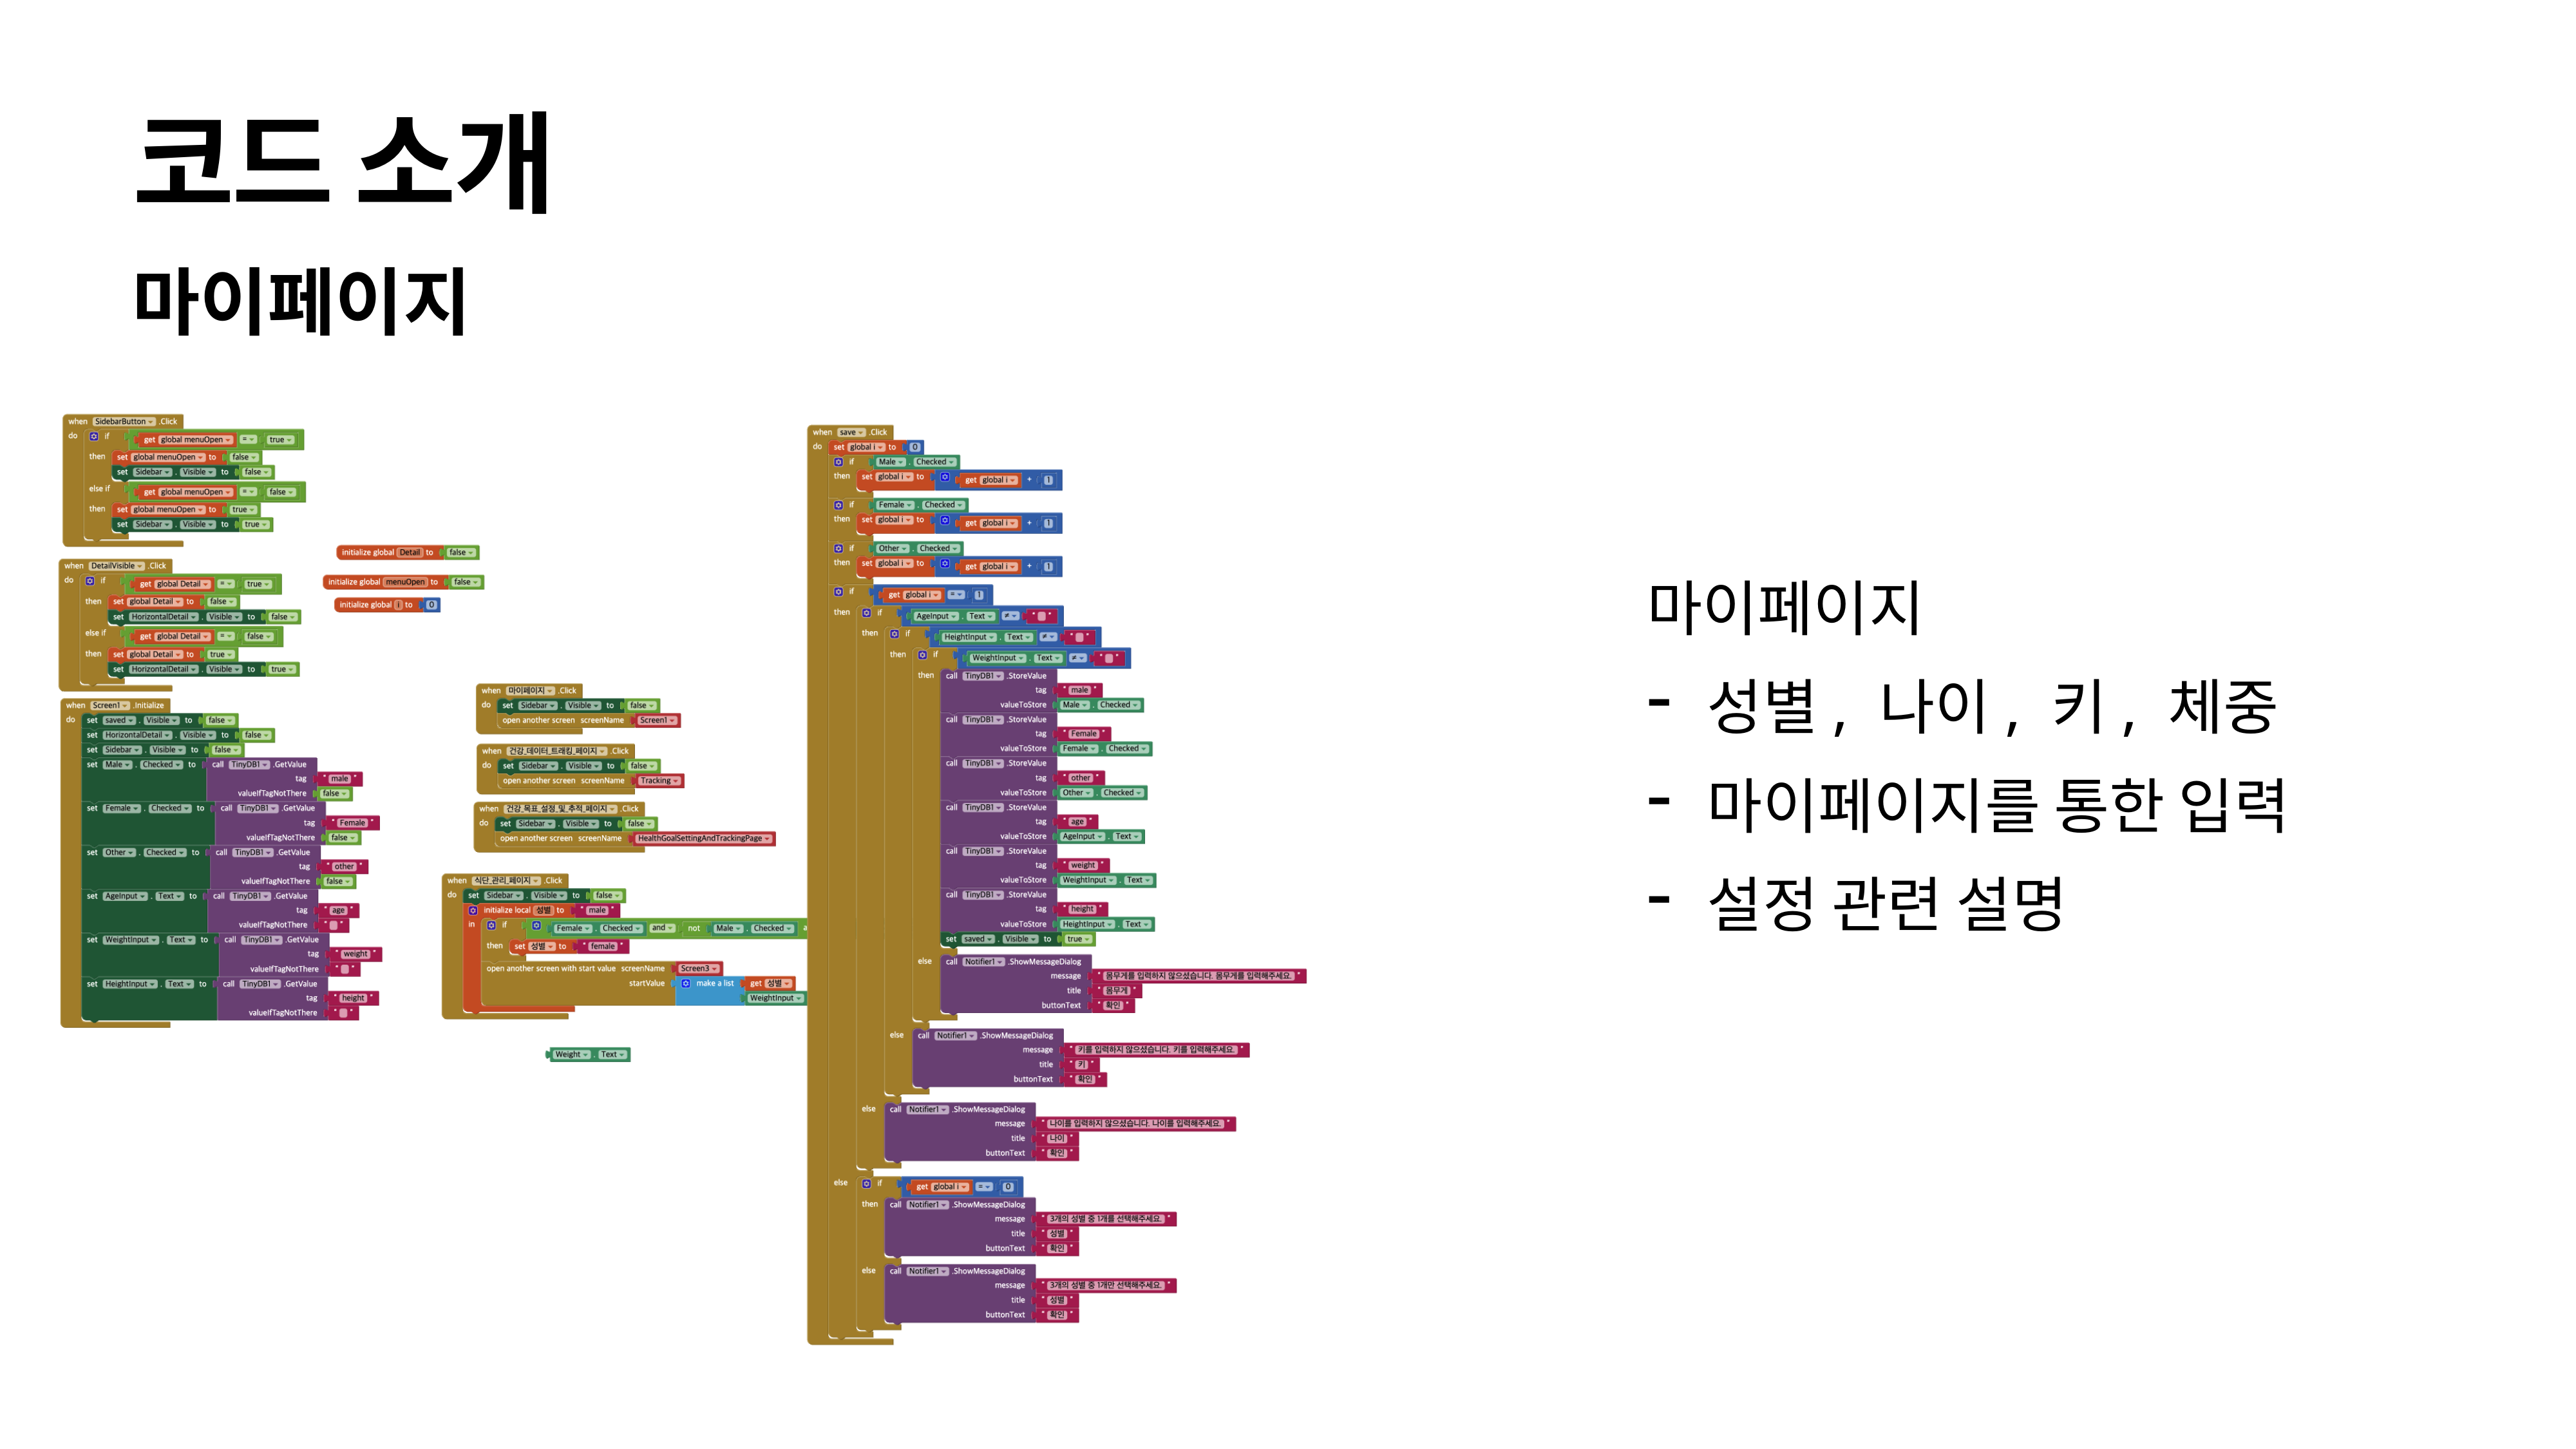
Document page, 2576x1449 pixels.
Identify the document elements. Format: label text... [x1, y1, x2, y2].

list 마이페이지 [127, 250, 2449, 350]
picture [31, 390, 1415, 1379]
title 코드 소개 [127, 113, 2449, 250]
text_box 마이페이지 성별, 나이, 키, 체중 마이페이지를 통한 입력 설정 관련 설명 [1641, 573, 2309, 945]
